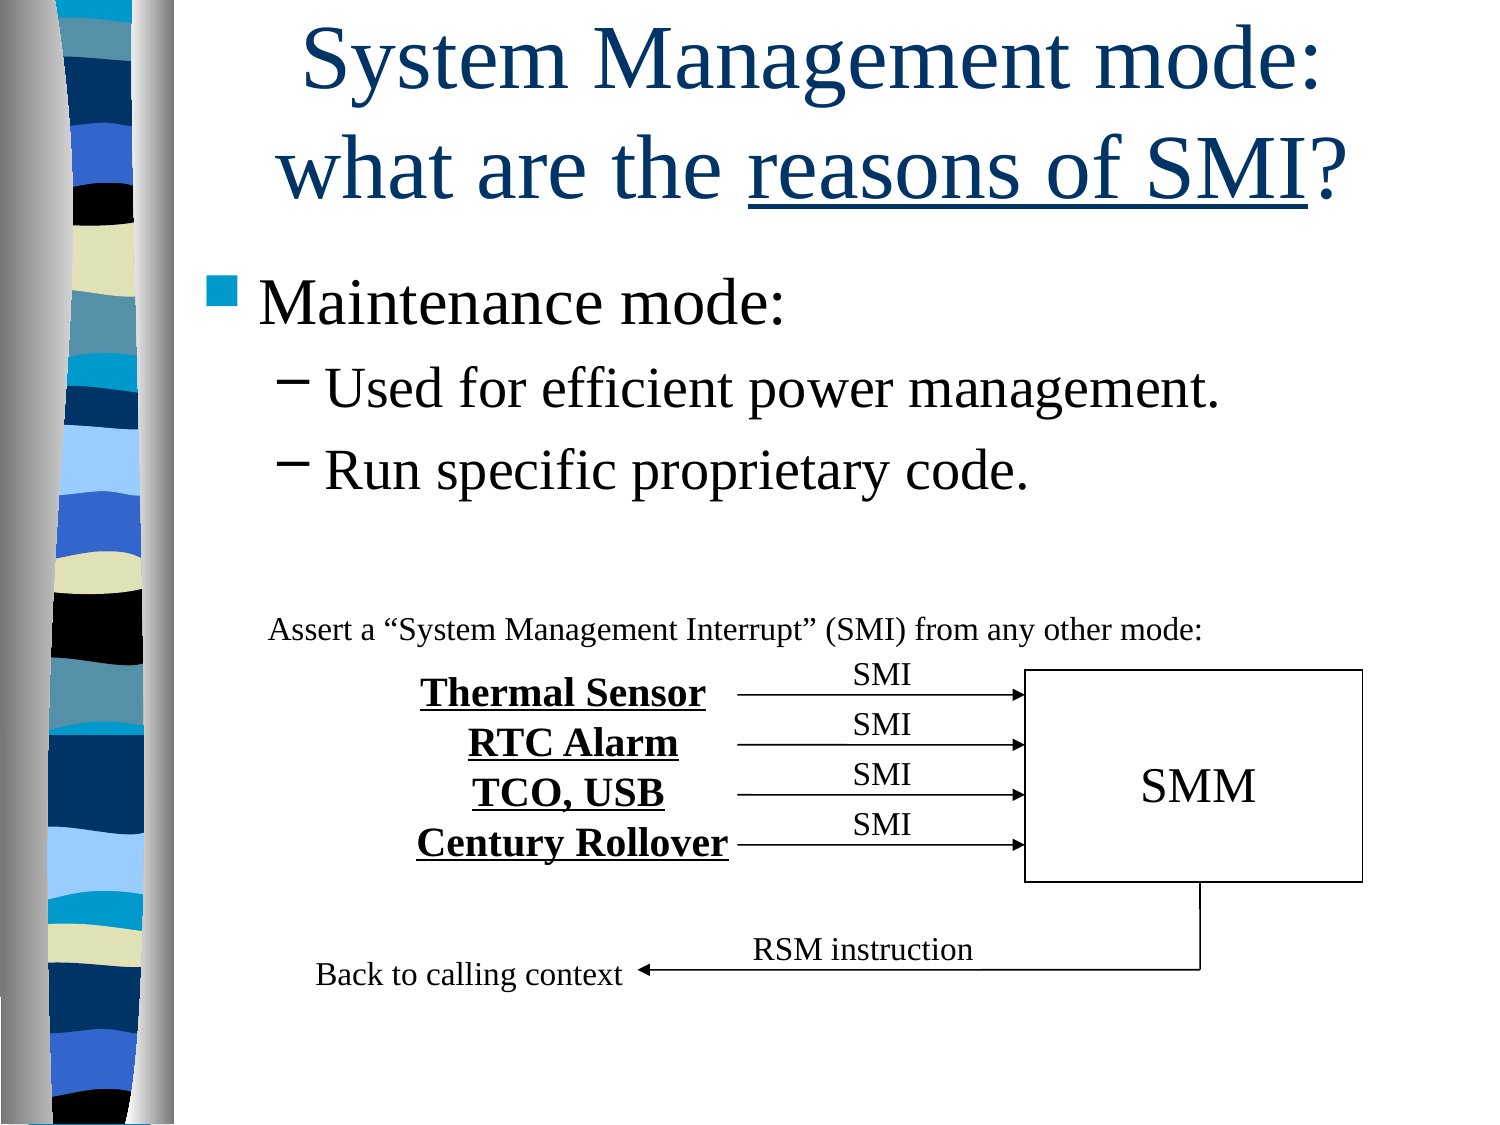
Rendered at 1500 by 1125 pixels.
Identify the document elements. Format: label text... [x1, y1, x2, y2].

text_box [927, 688, 1025, 702]
text_box [1025, 669, 1363, 883]
text_box [927, 838, 1025, 852]
text_box [927, 788, 1025, 802]
text_box Assert a “System Management Interrupt” (SMI) from any other mode: [252, 599, 1220, 655]
text_box RTC Alarm [453, 707, 731, 773]
title System Management mode: what are the reasons of SMI? [174, 0, 1450, 214]
text_box RSM instruction [738, 919, 989, 975]
text_box SMI [837, 700, 927, 744]
text_box [927, 738, 1025, 752]
text_box TCO, USB [457, 757, 703, 822]
text_box SMI [837, 655, 927, 700]
text_box Back to calling context [300, 944, 647, 1000]
text_box [647, 963, 738, 977]
text_box Century Rollover [401, 807, 795, 873]
text_box Thermal Sensor [405, 657, 769, 723]
text_box SMM [1125, 744, 1272, 820]
text_box SMI [837, 794, 927, 850]
text_box SMI [837, 744, 927, 794]
list Maintenance mode: Used for efficient power management. Run specific proprietary code. [187, 249, 1463, 925]
